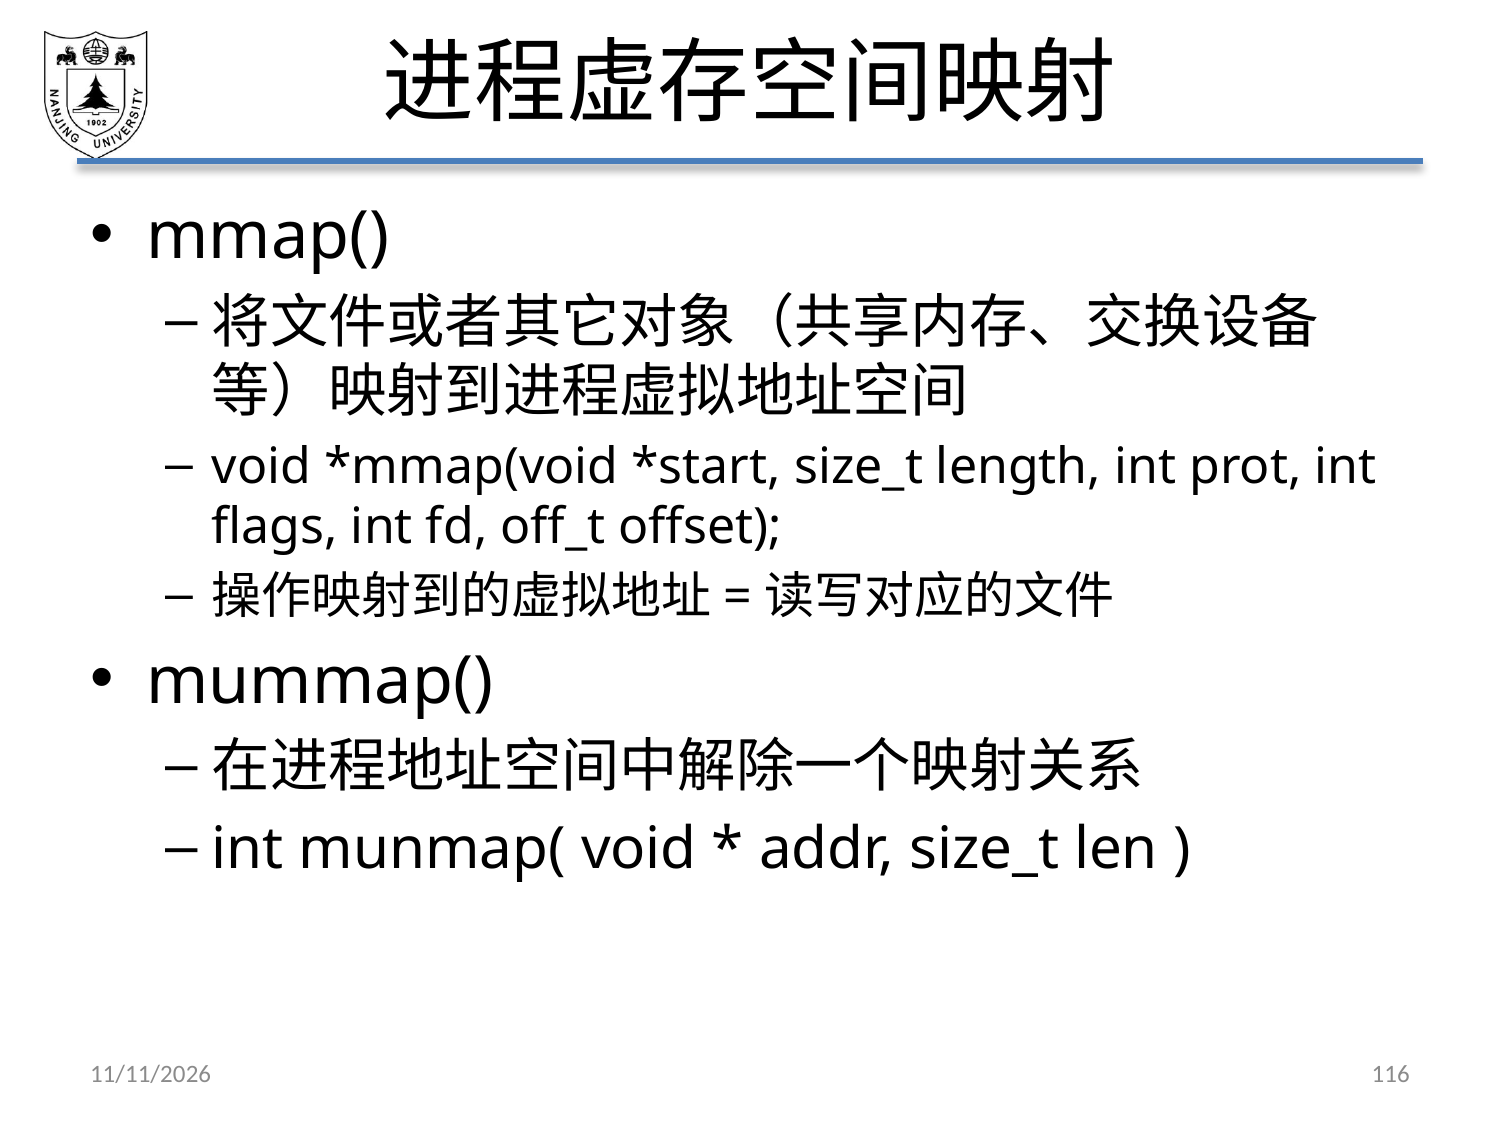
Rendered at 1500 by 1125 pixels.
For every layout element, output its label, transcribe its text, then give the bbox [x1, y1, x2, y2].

picture [41, 30, 75, 161]
list mmap() 将文件或者其它对象（共享内存、交换设备等）映射到进程虚拟地址空间 void *mmap(void *start, size_t length, int prot, int flags, int fd, off_t offset); 操作映射到的虚拟地址=读写对应的文件 mummap() 在进程地址空间中解除一个映射关系 int munmap( void * addr, size_t len ) [75, 184, 1425, 1005]
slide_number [75, 1042, 425, 1103]
title 进程虚存空间映射 [75, 0, 1425, 161]
slide_number 116 [1074, 1042, 1425, 1103]
